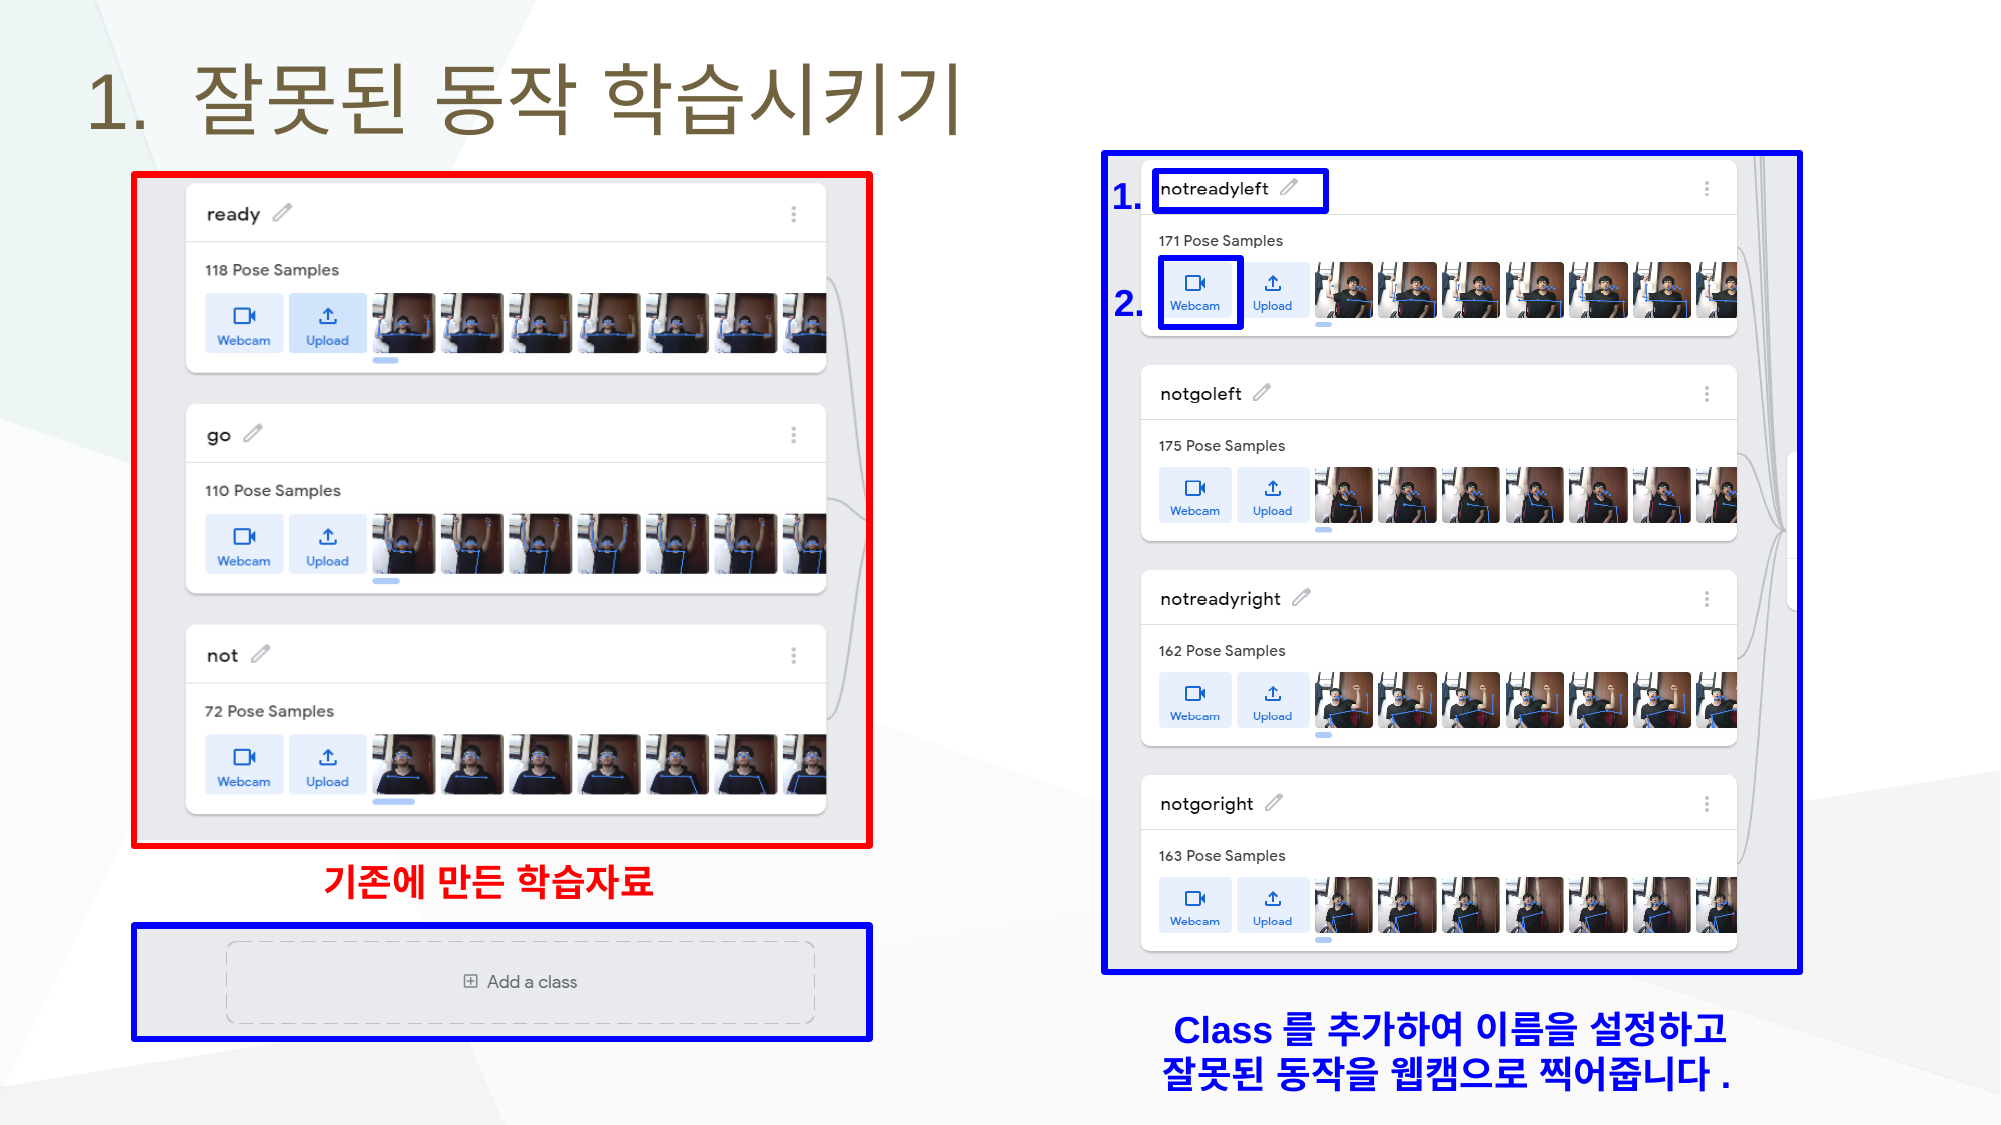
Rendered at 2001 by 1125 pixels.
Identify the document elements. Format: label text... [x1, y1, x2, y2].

text_box 기존에 만든 학습자료 [308, 851, 855, 912]
text_box Class를 추가하여 이름을 설정하고 잘못된 동작을 웹캠으로 찍어줍니다. [1148, 998, 1907, 1104]
text_box 1. [1097, 164, 1102, 225]
title 1. 잘못된 동작 학습시키기 [70, 20, 1925, 175]
picture [1108, 152, 1801, 976]
text_box 2. [1098, 271, 1102, 332]
picture [133, 174, 870, 841]
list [133, 925, 870, 1040]
